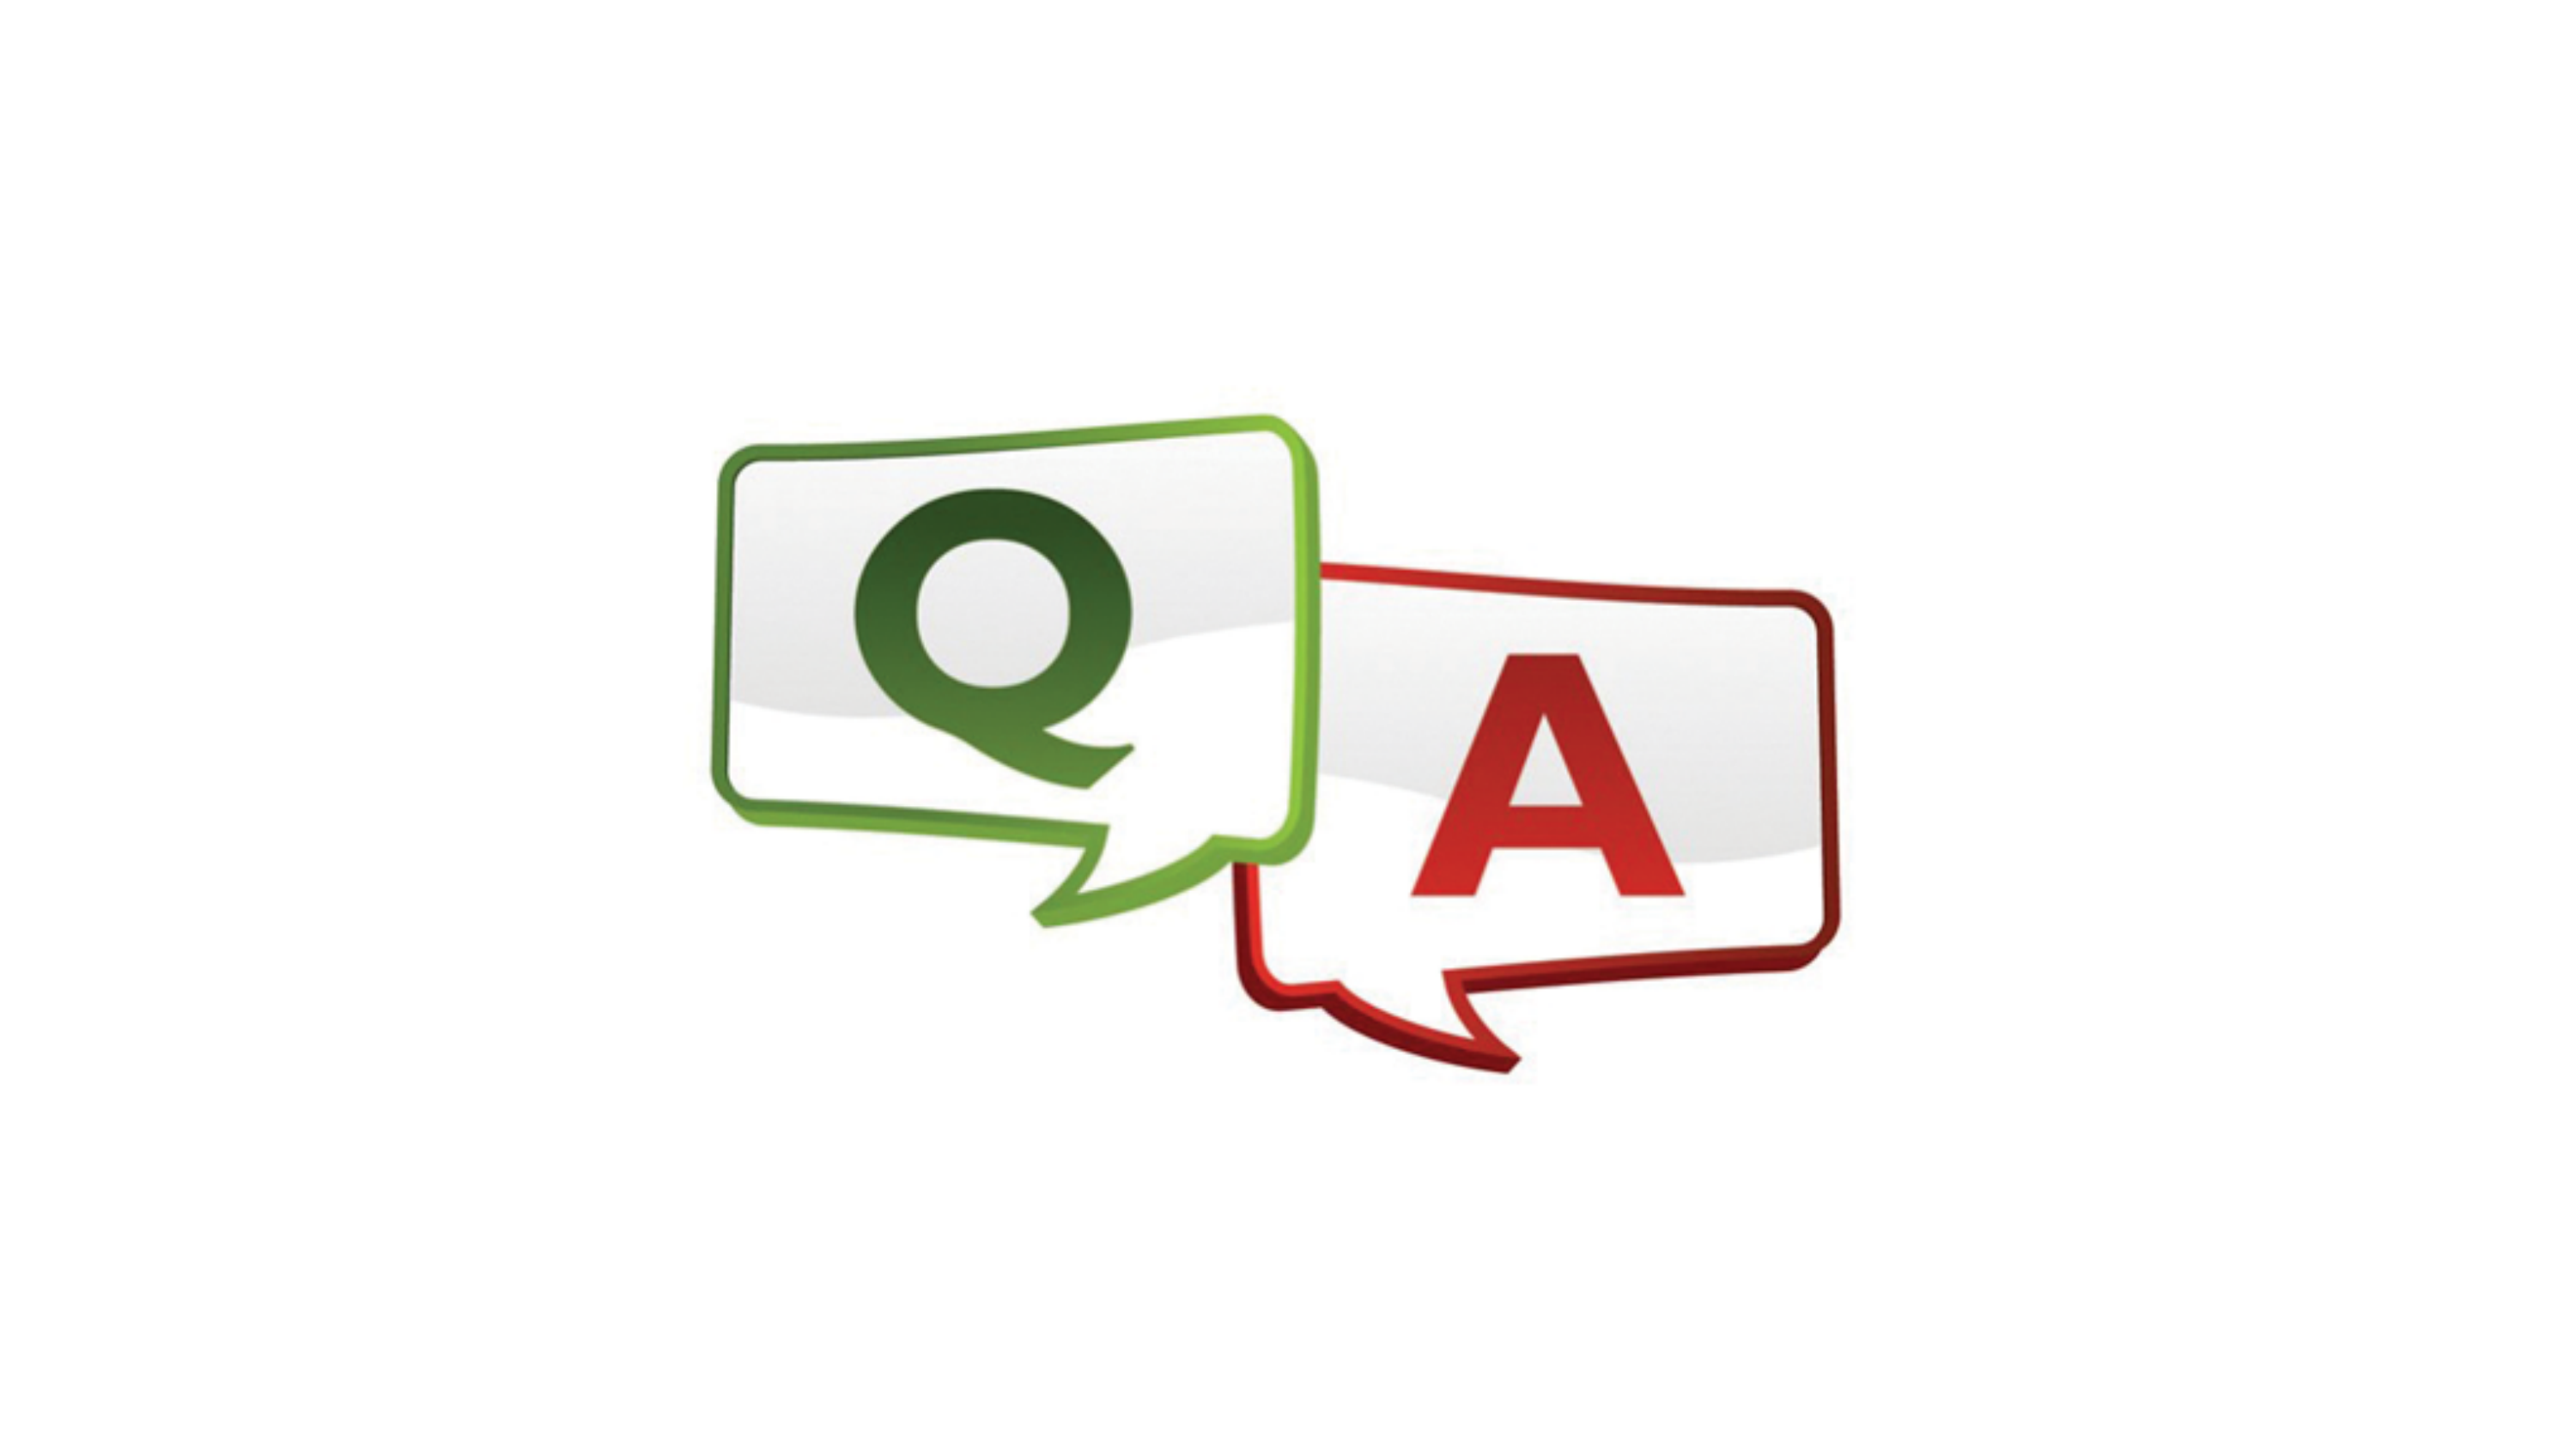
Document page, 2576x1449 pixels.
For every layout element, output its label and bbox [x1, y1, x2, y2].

text_box [683, 356, 1893, 1093]
